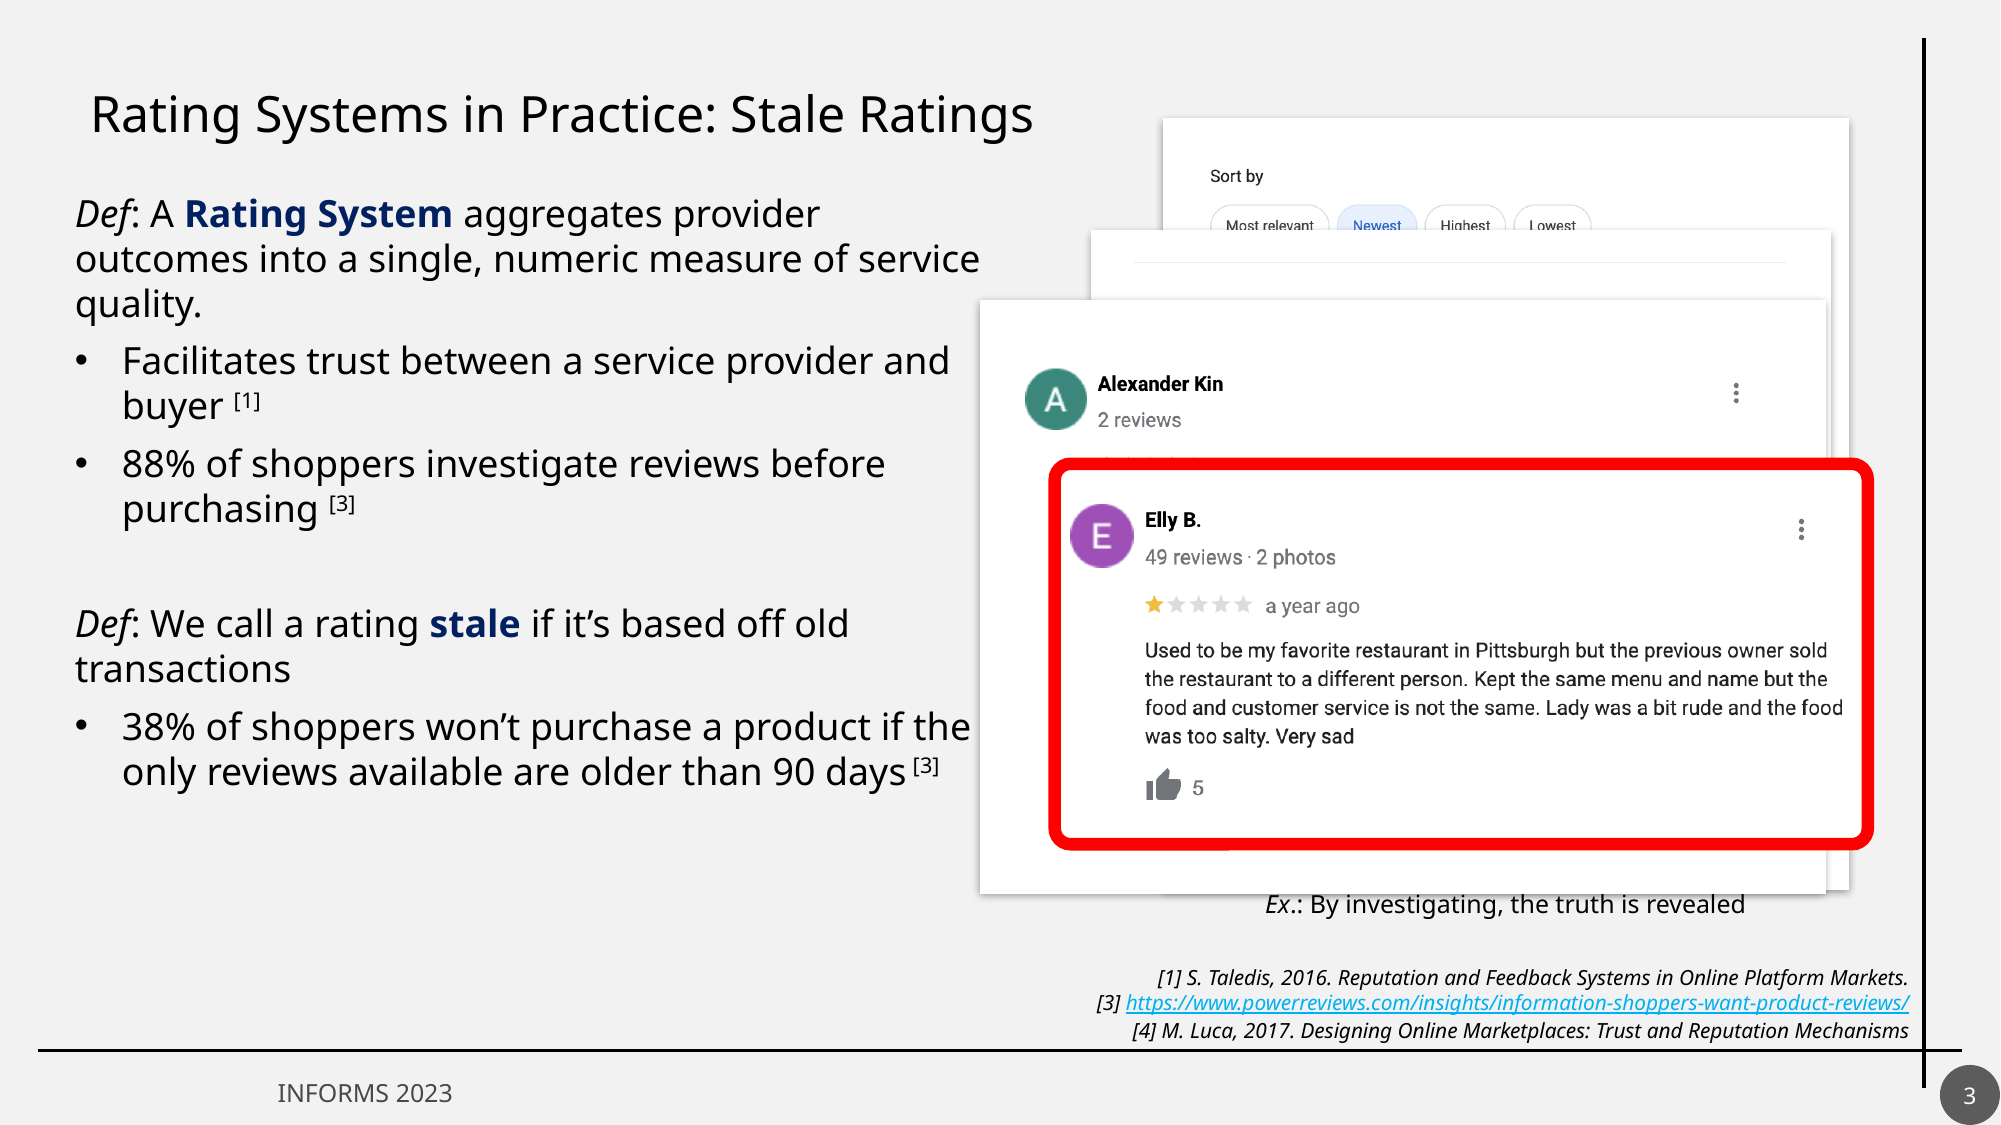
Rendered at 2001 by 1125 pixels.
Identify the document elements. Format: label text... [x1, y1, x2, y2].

slide_number 3 [1939, 1064, 2000, 1125]
text_box Rating Systems in Practice: Stale Ratings [75, 75, 1913, 150]
picture [1011, 149, 1868, 863]
text_box Ex.: By investigating, the truth is revealed [1122, 881, 1890, 926]
text_box [1] S. Taledis, 2016. Reputation and Feedback Systems in Online Platform Markets. [3] https://www.powerreviews.com/insights/information-shoppers-want-product-reviews/ [4] M. Luca, 2017. Designing Online Marketplaces: Trust and Reputation Mechanisms [76, 957, 1923, 1050]
footer INFORMS 2023 [262, 1068, 1231, 1122]
text_box Def: A Rating System aggregates provider outcomes into a single, numeric measure of service quality. Facilitates trust between a service provider and buyer [1] 88% of shoppers investigate reviews before purchasing [3] Def: We call a rating stale if it’s based off old transactions 38% of shoppers won’t purchase a product if the only reviews available are older than 90 days [3] [60, 182, 1001, 963]
